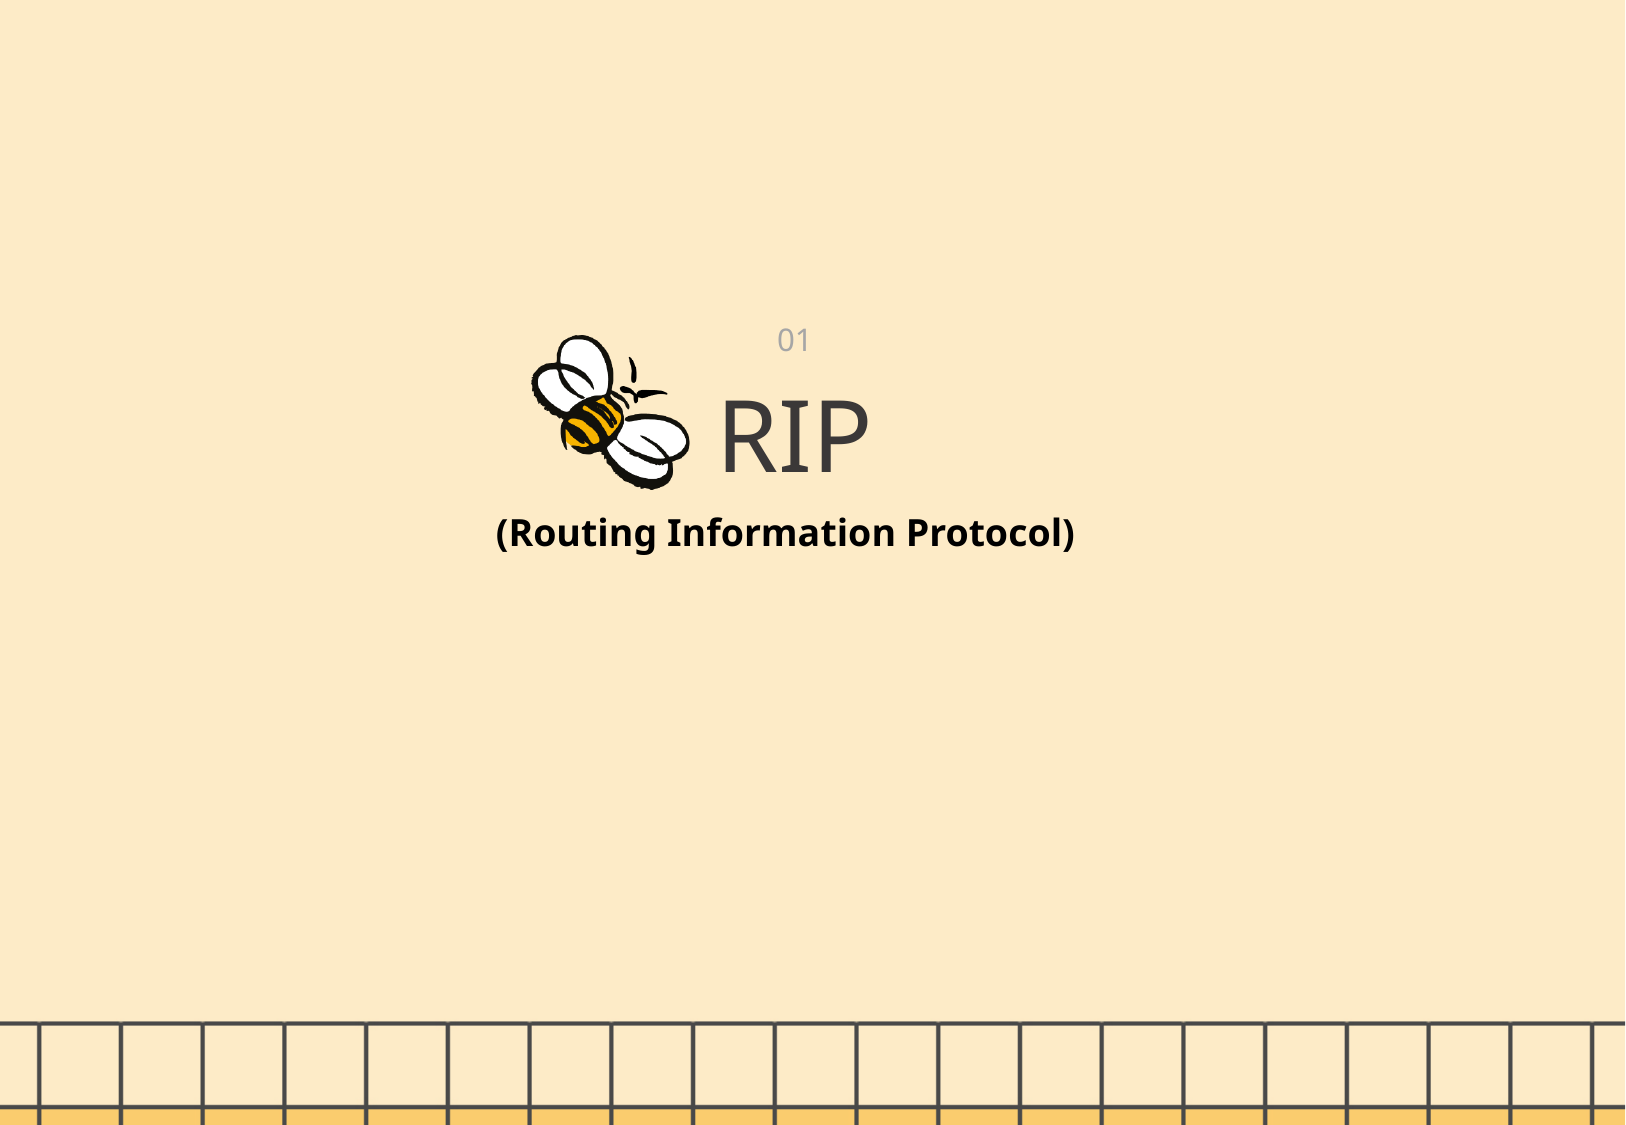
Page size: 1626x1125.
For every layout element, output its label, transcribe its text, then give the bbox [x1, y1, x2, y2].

picture [0, 0, 1626, 1125]
text_box RIP [430, 365, 1160, 501]
text_box 01 [669, 312, 922, 365]
text_box (Routing Information Protocol) [481, 501, 1134, 637]
